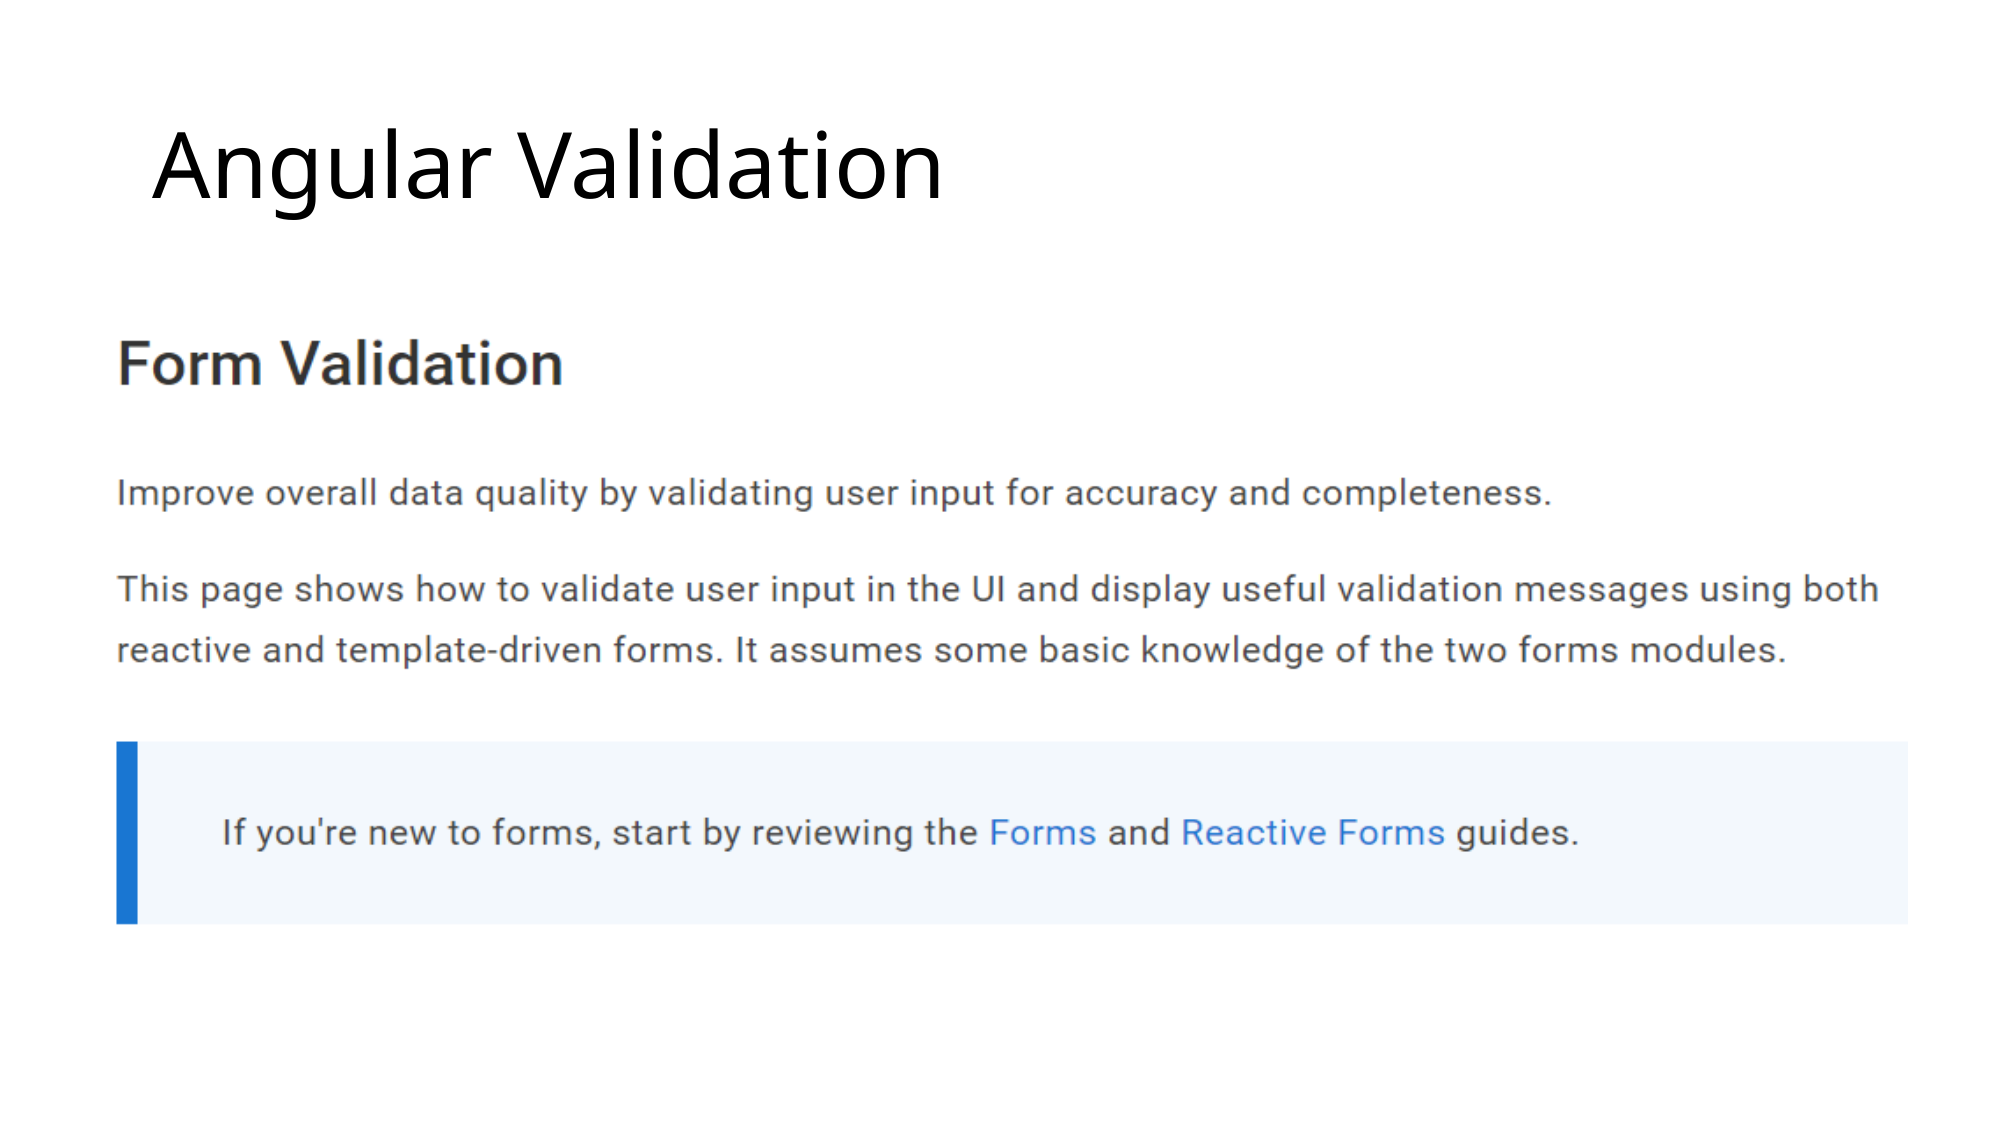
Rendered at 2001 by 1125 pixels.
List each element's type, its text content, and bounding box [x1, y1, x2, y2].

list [94, 304, 1908, 982]
title Angular Validation [137, 59, 1863, 278]
